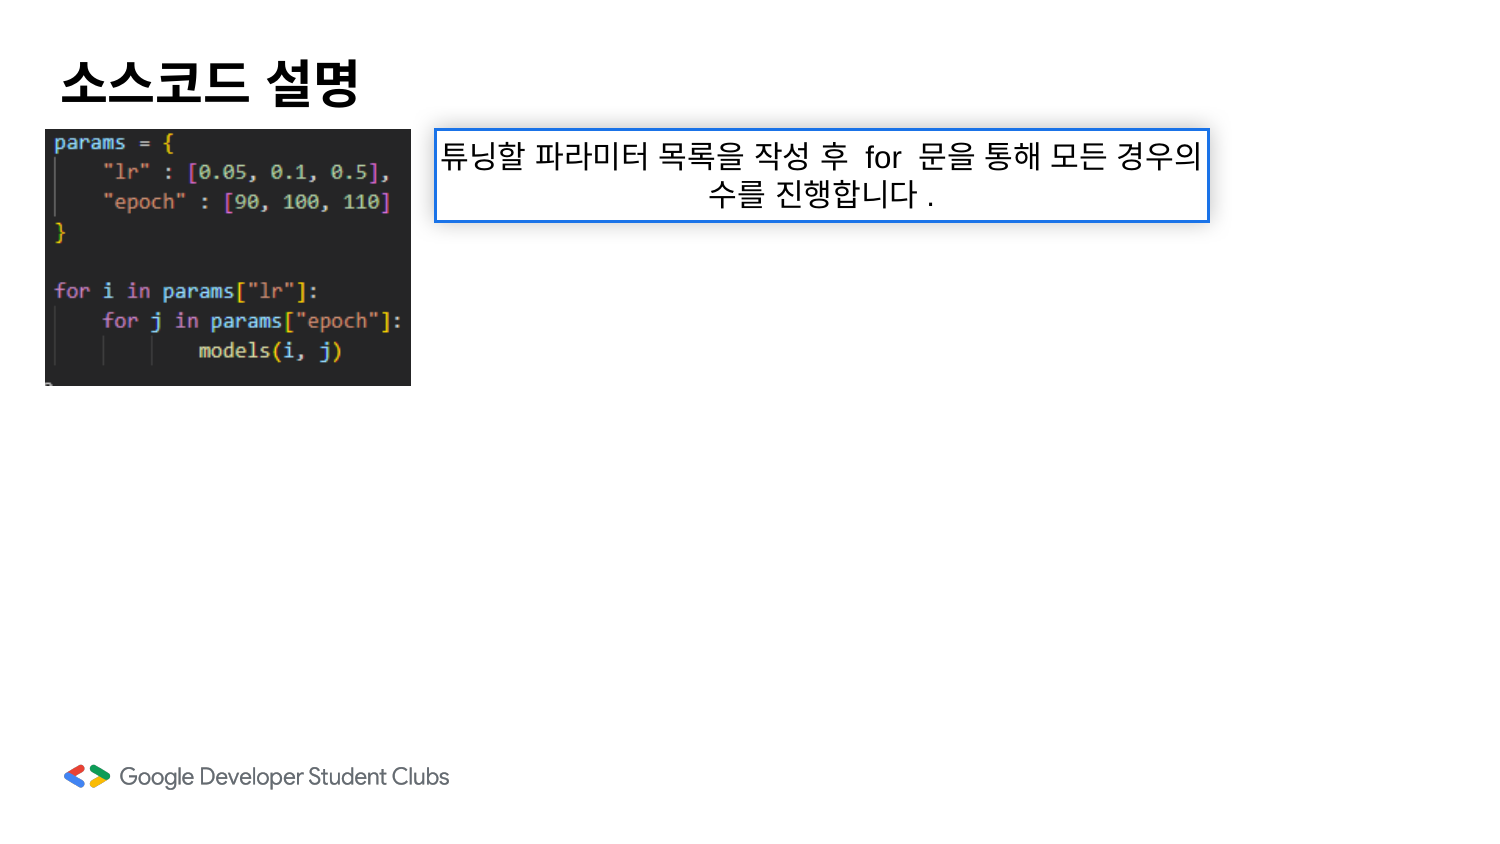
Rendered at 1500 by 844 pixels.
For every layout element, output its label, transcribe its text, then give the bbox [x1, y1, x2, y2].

picture [44, 128, 412, 386]
text_box 튜닝할 파라미터 목록을 작성 후 for 문을 통해 모든 경우의 수를 진행합니다. [435, 129, 1209, 222]
picture [64, 762, 449, 790]
title 소스코드 설명 [45, 29, 506, 130]
